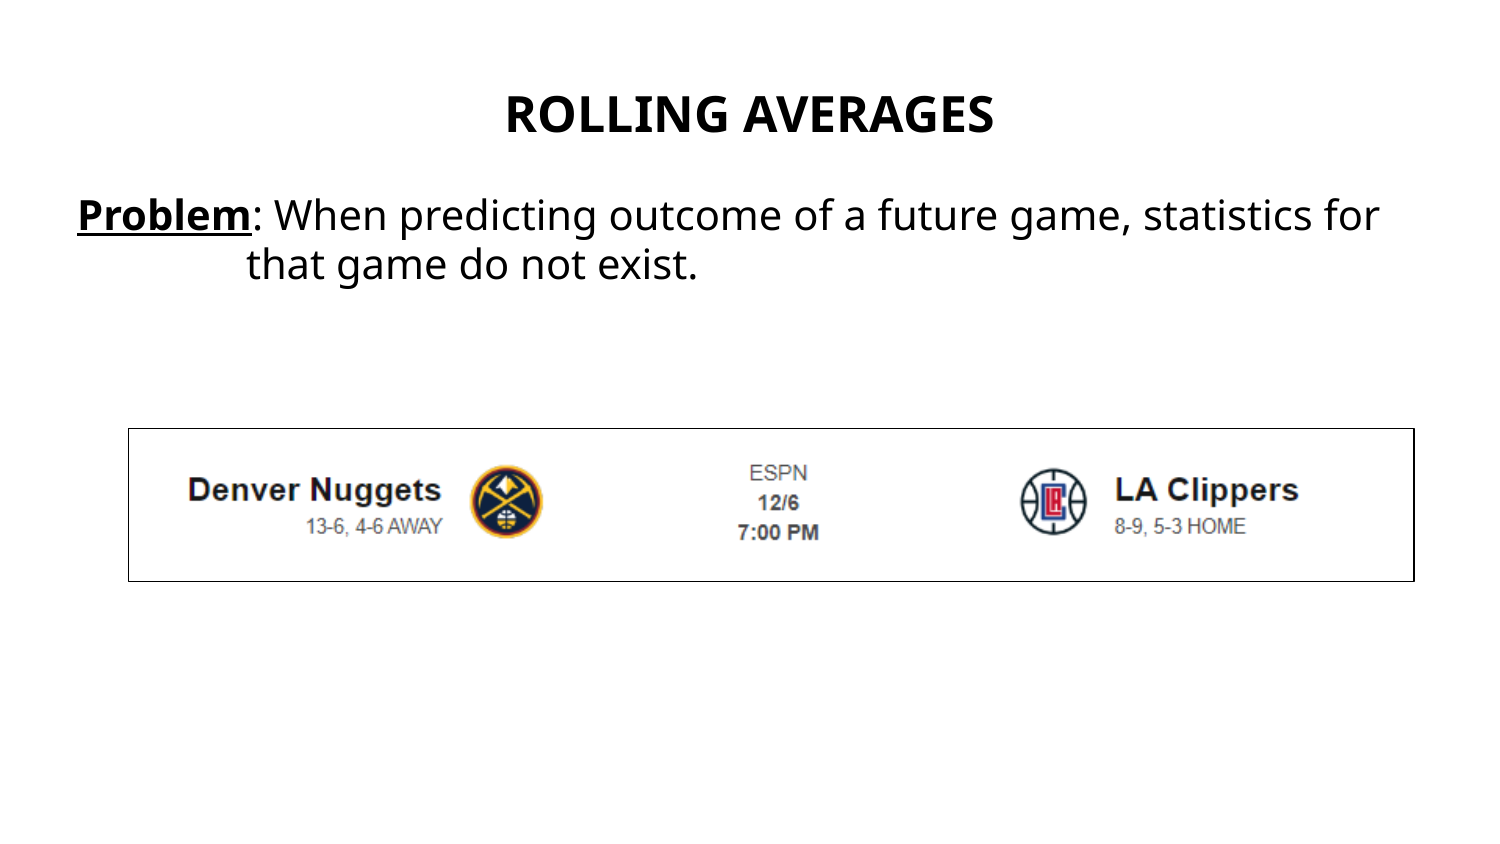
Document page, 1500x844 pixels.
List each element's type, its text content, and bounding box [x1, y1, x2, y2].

text_box Problem: When predicting outcome of a future game, statistics for that game do not exist. [62, 173, 1454, 762]
picture [128, 429, 1414, 582]
title ROLLING AVERAGES [75, 67, 1425, 162]
